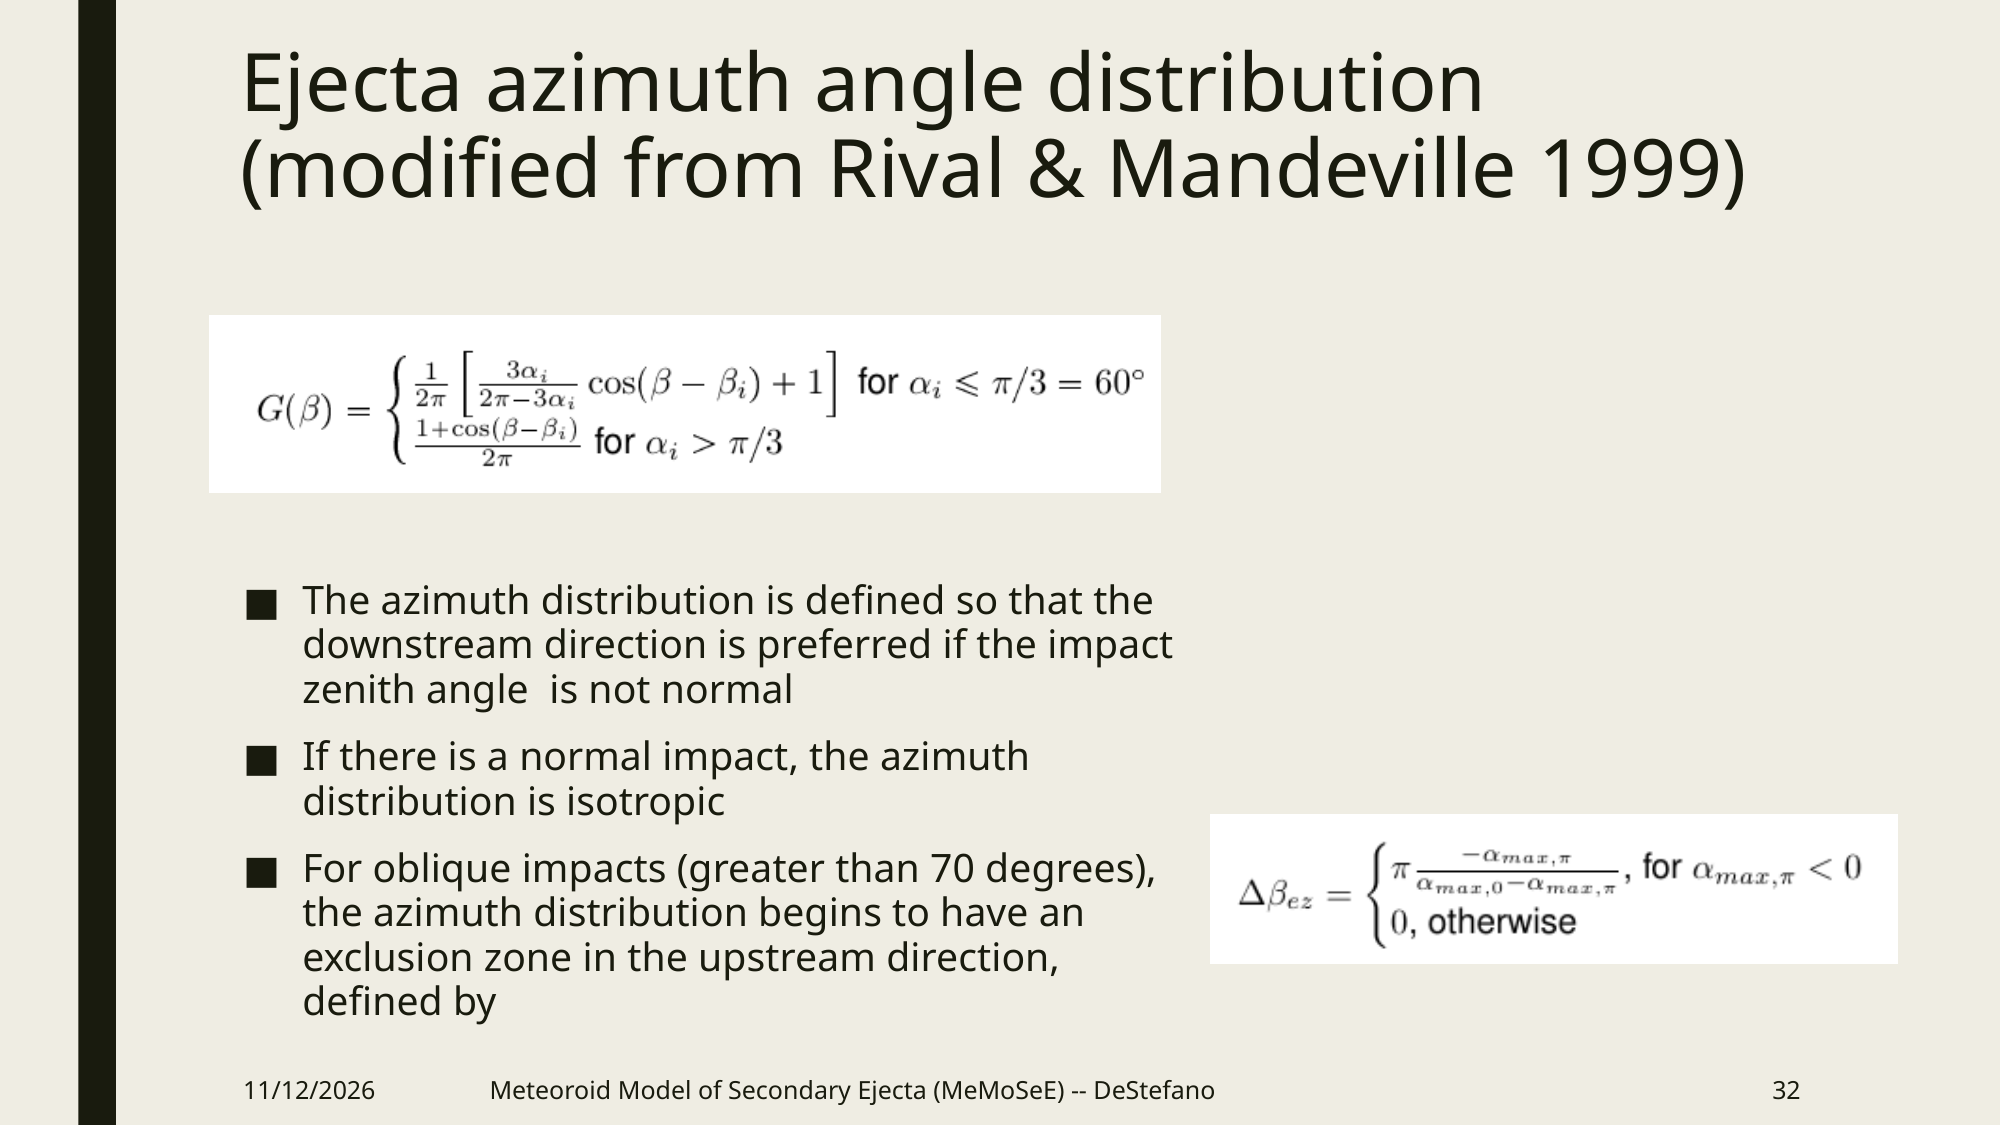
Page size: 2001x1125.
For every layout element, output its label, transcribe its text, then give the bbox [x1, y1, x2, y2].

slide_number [228, 1058, 426, 1125]
slide_number 32 [1553, 1058, 1816, 1125]
picture [1209, 814, 1898, 964]
picture [209, 315, 1161, 493]
title Ejecta azimuth angle distribution (modified from Rival & Mandeville 1999) [225, 35, 1800, 279]
footer Meteoroid Model of Secondary Ejecta (MeMoSeE) -- DeStefano [474, 1058, 1505, 1125]
